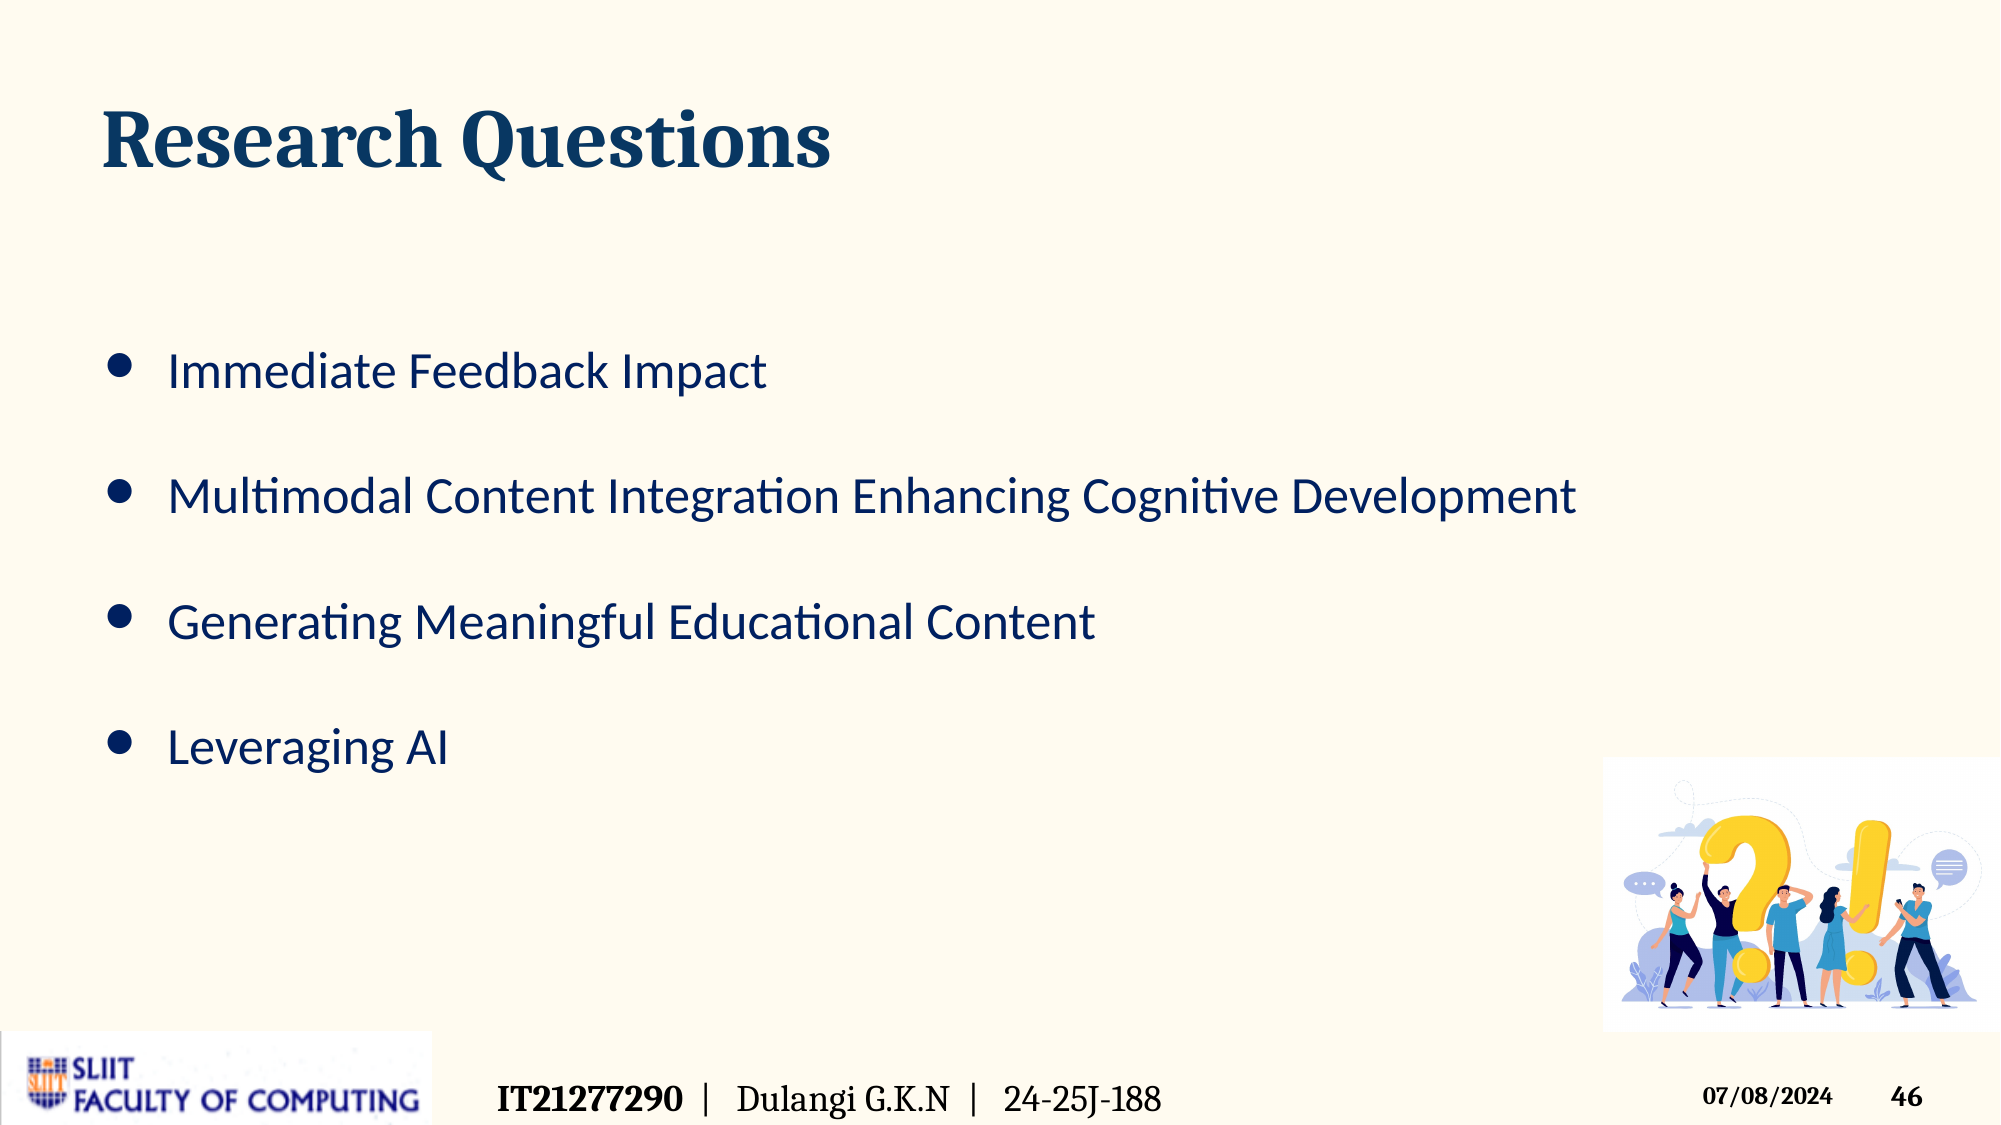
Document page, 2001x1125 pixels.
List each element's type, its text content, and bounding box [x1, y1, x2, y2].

text_box Research Questions [86, 54, 1228, 200]
picture [0, 1031, 432, 1125]
text_box IT21277290 | Dulangi G.K.N | 24-25J-188 [481, 1072, 1465, 1121]
footer 07/08/2024 [1700, 1078, 1885, 1125]
picture [1603, 756, 2000, 1032]
slide_number 46 [1885, 1076, 1932, 1125]
list Immediate Feedback Impact Multimodal Content Integration Enhancing Cognitive Development Generating Meaningful Educational Content Leveraging AI [77, 266, 1923, 781]
